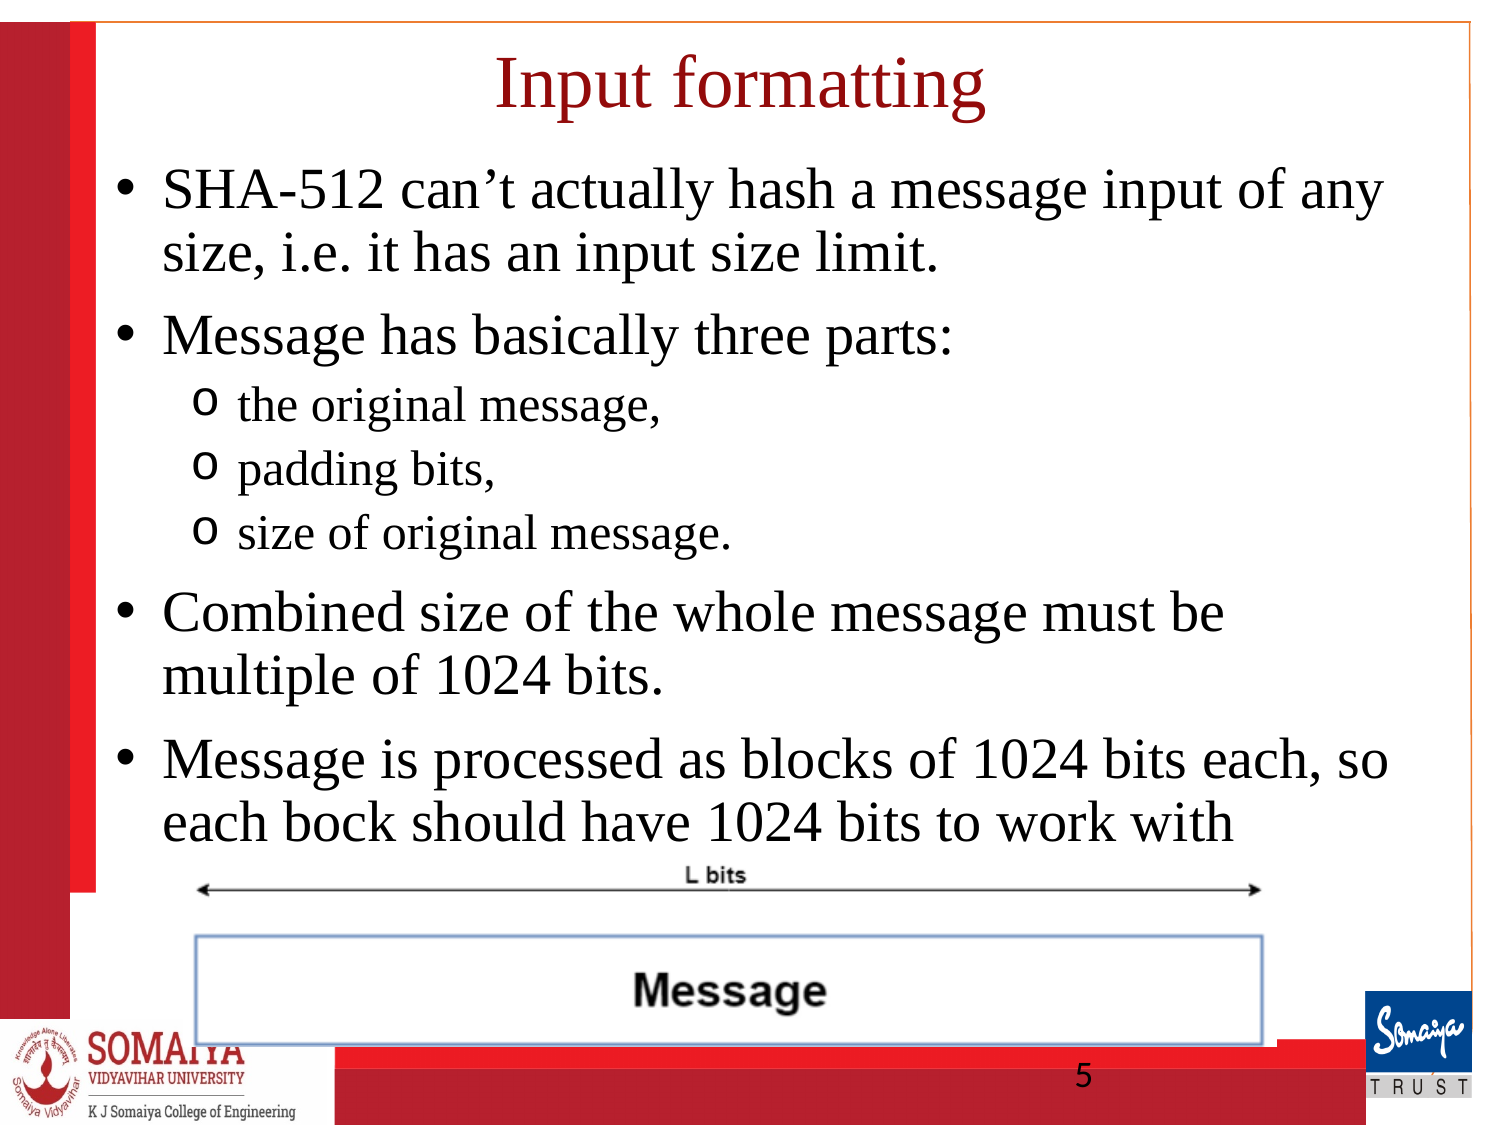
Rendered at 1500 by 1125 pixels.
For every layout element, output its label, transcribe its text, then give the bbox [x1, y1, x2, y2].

picture [0, 22, 1365, 1125]
slide_number ‹#› [1059, 1042, 1397, 1103]
title Input formatting [134, 35, 1349, 150]
list SHA-512 can’t actually hash a message input of any size, i.e. it has an input size limit. Message has basically three parts: the original message, padding bits, size of original message. Combined size of the whole message must be multiple of 1024 bits. Message is processed as blocks of 1024 bits each, so each bock should have 1024 bits to work with [100, 150, 1451, 894]
picture [1365, 991, 1472, 1098]
